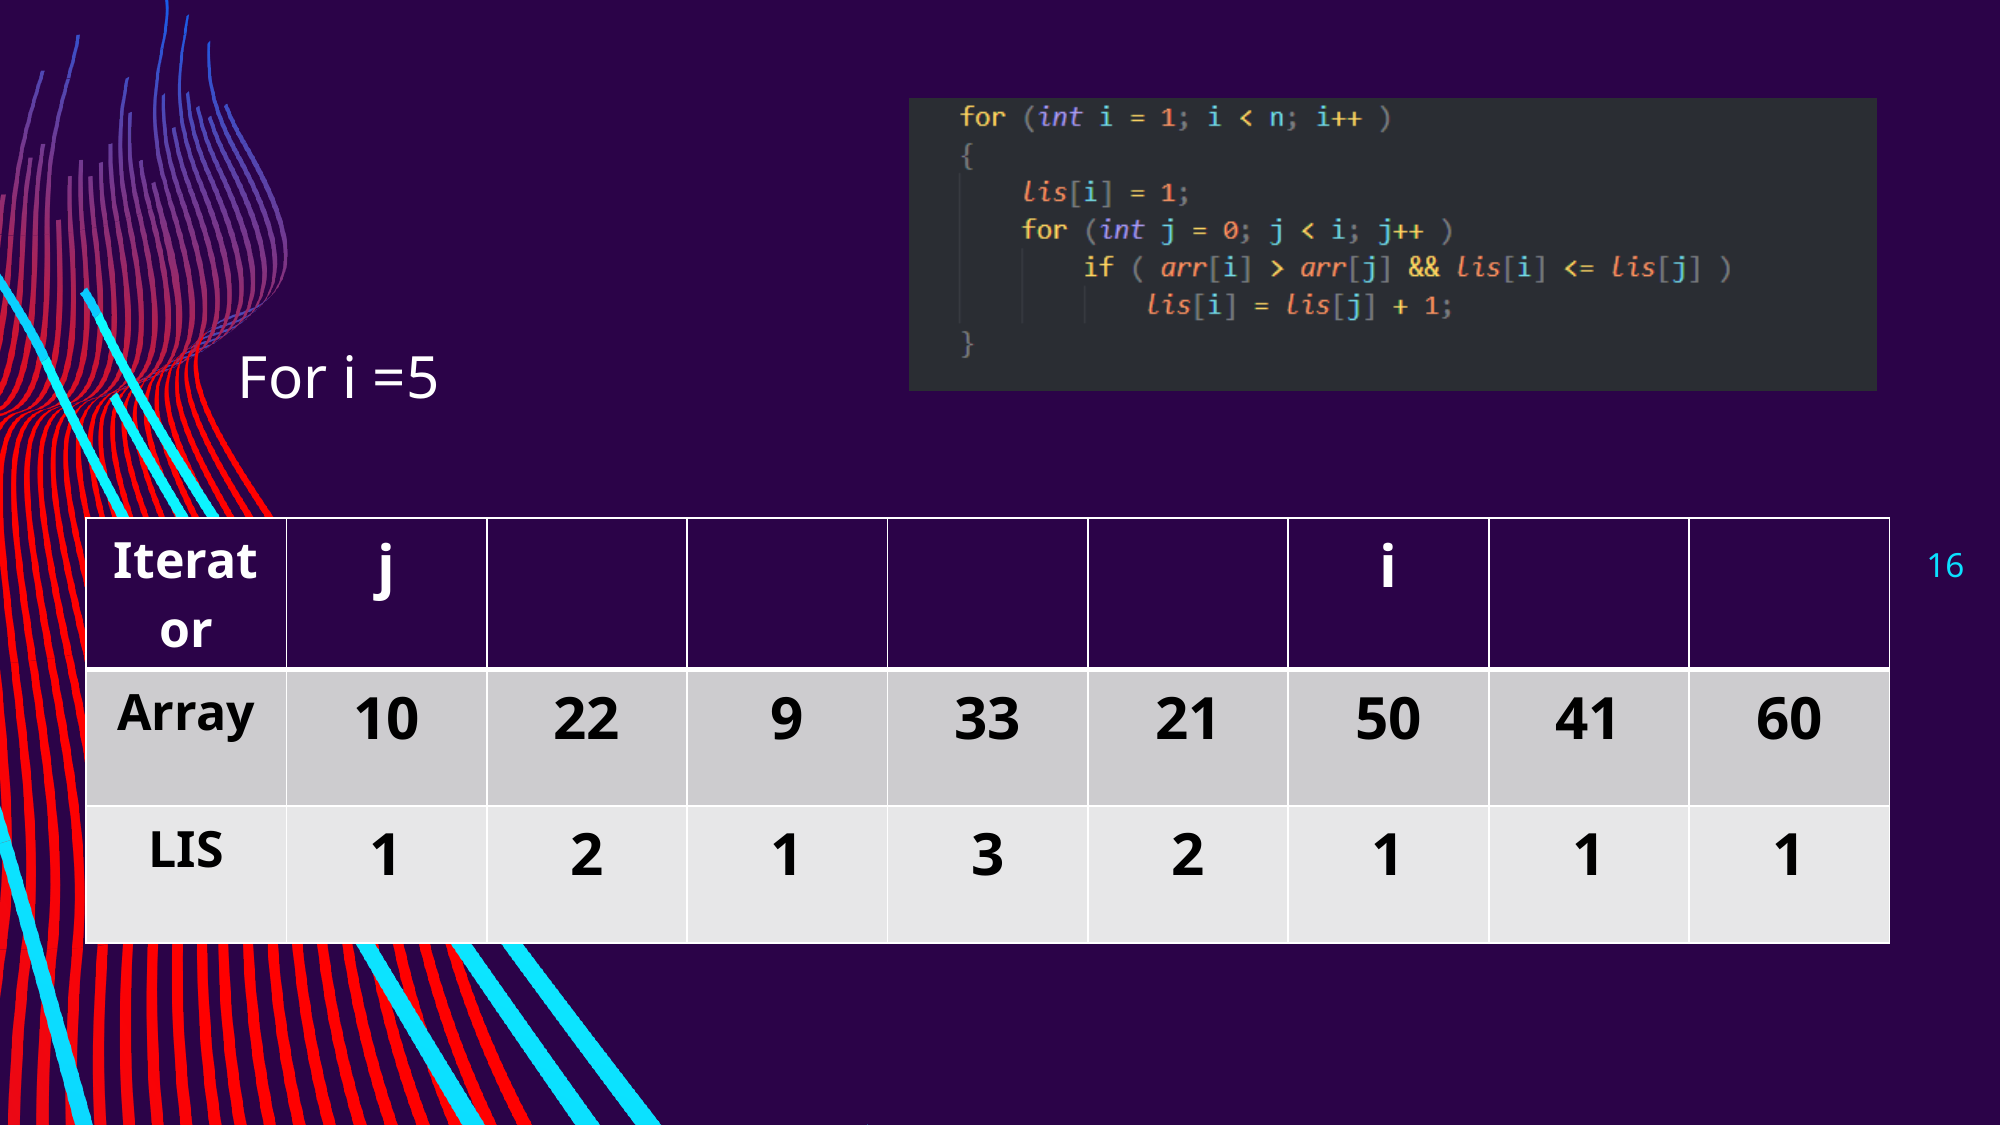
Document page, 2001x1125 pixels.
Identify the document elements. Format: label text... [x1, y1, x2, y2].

table_cell 1 [1289, 807, 1488, 942]
table_cell 60 [1690, 672, 1889, 805]
table_cell Array [87, 672, 286, 805]
table_cell 1 [287, 807, 486, 942]
table_cell 3 [888, 807, 1087, 942]
picture [0, 0, 2000, 1125]
table_header Iterator [87, 519, 286, 667]
table_header [1690, 519, 1889, 667]
table_header j [287, 519, 486, 667]
table_header [688, 519, 887, 667]
table_cell LIS [87, 807, 286, 942]
table_cell 9 [688, 672, 887, 805]
table_cell 22 [488, 672, 686, 805]
table_cell 1 [1690, 807, 1889, 942]
slide_number 16 [1890, 519, 1980, 615]
table_header [1490, 519, 1688, 667]
table_cell 33 [888, 672, 1087, 805]
table_cell 41 [1490, 672, 1688, 805]
table_cell 2 [488, 807, 686, 942]
table_header [488, 519, 686, 667]
table_cell 1 [688, 807, 887, 942]
table_header [888, 519, 1087, 667]
table_cell 21 [1089, 672, 1287, 805]
table_cell 1 [1490, 807, 1688, 942]
table_cell 50 [1289, 672, 1488, 805]
table_cell 10 [287, 672, 486, 805]
table_header i [1289, 519, 1488, 667]
table_header [1089, 519, 1287, 667]
table_cell 2 [1089, 807, 1287, 942]
text_box For i =5 [223, 298, 1423, 484]
